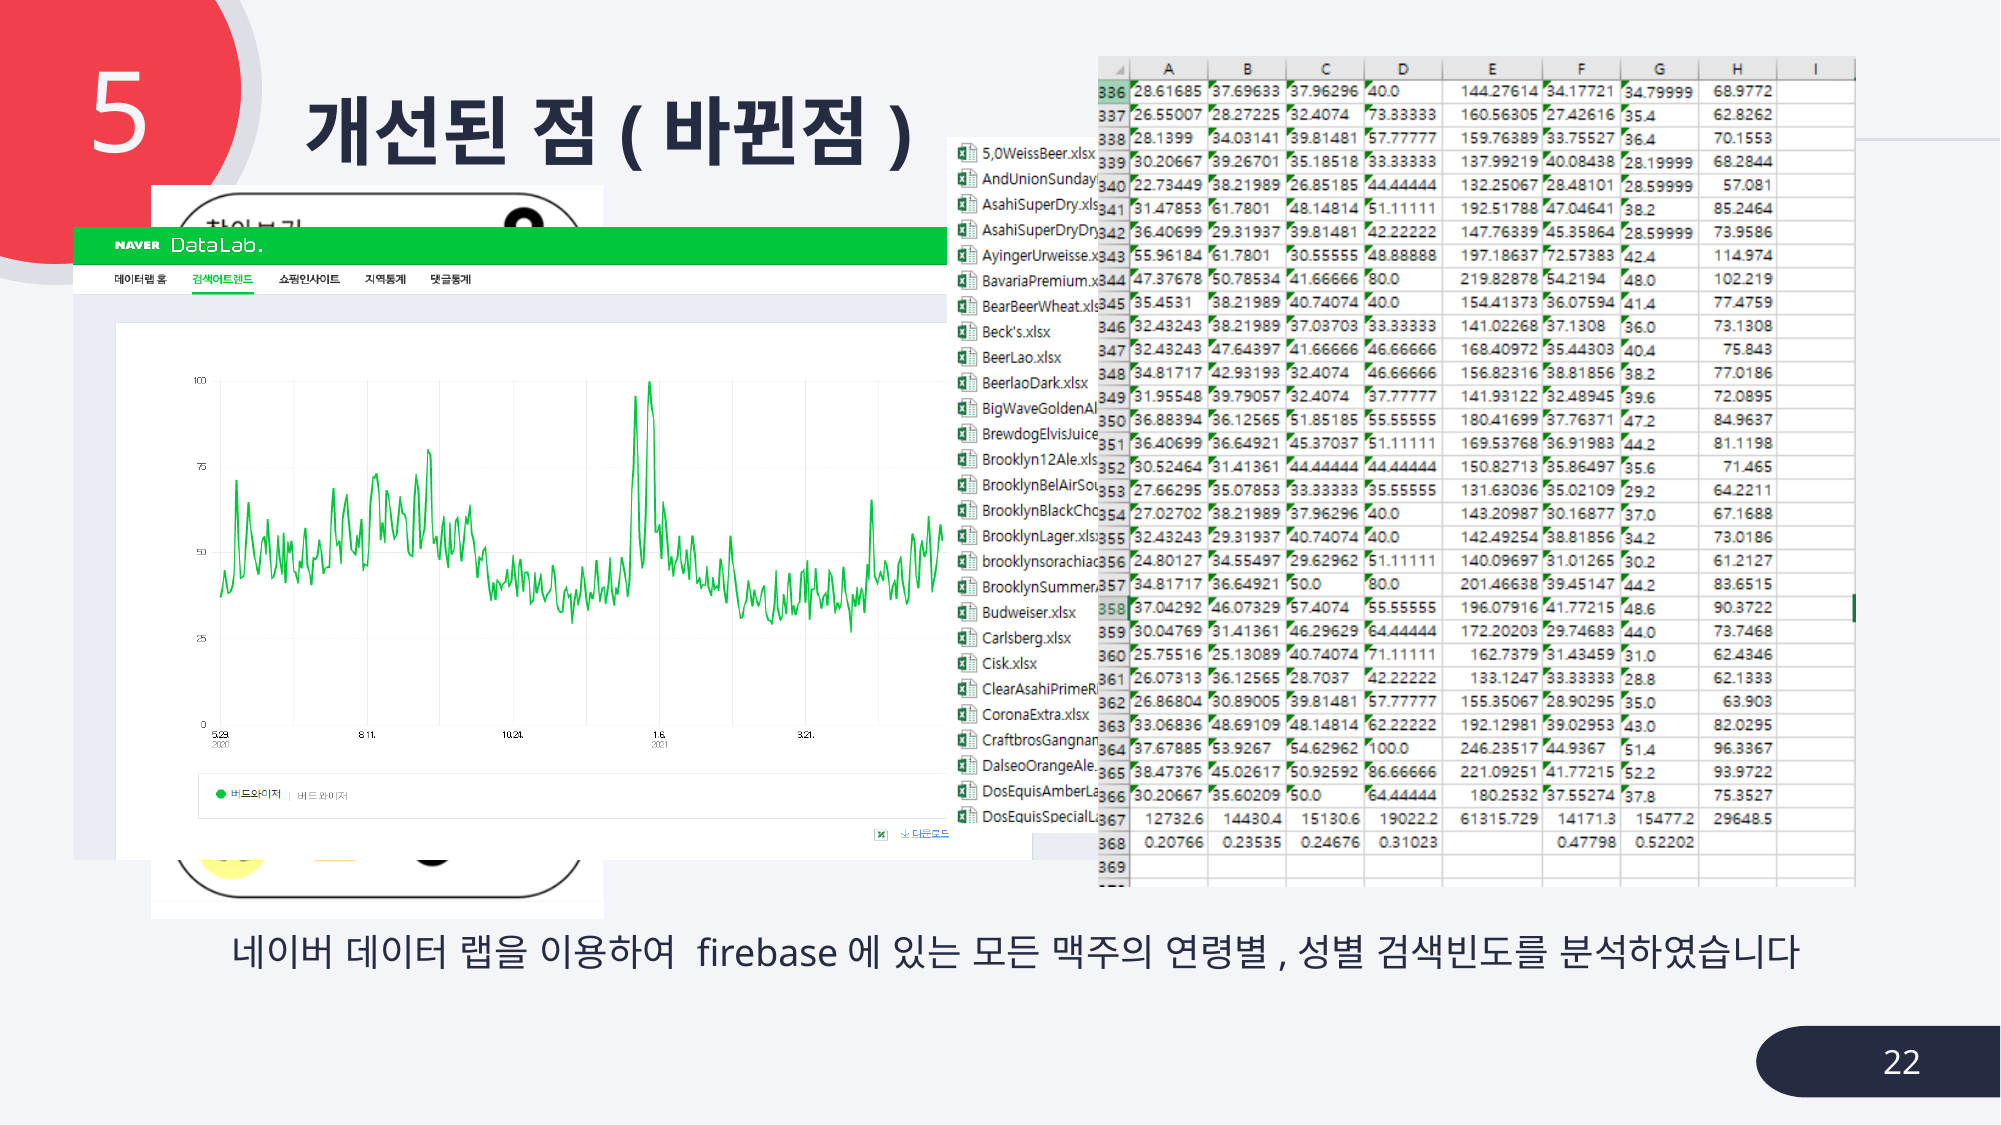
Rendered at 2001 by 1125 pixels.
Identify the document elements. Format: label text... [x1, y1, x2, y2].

title 개선된 점(바뀐점) [289, 84, 1098, 186]
list 5 [0, 47, 167, 186]
text_box 네이버 데이터 랩을 이용하여 firebase에 있는 모든 맥주의 연령별,성별 검색빈도를 분석하였습니다 [217, 921, 1980, 981]
picture [73, 56, 1856, 919]
slide_number 22 [1820, 1031, 1984, 1092]
